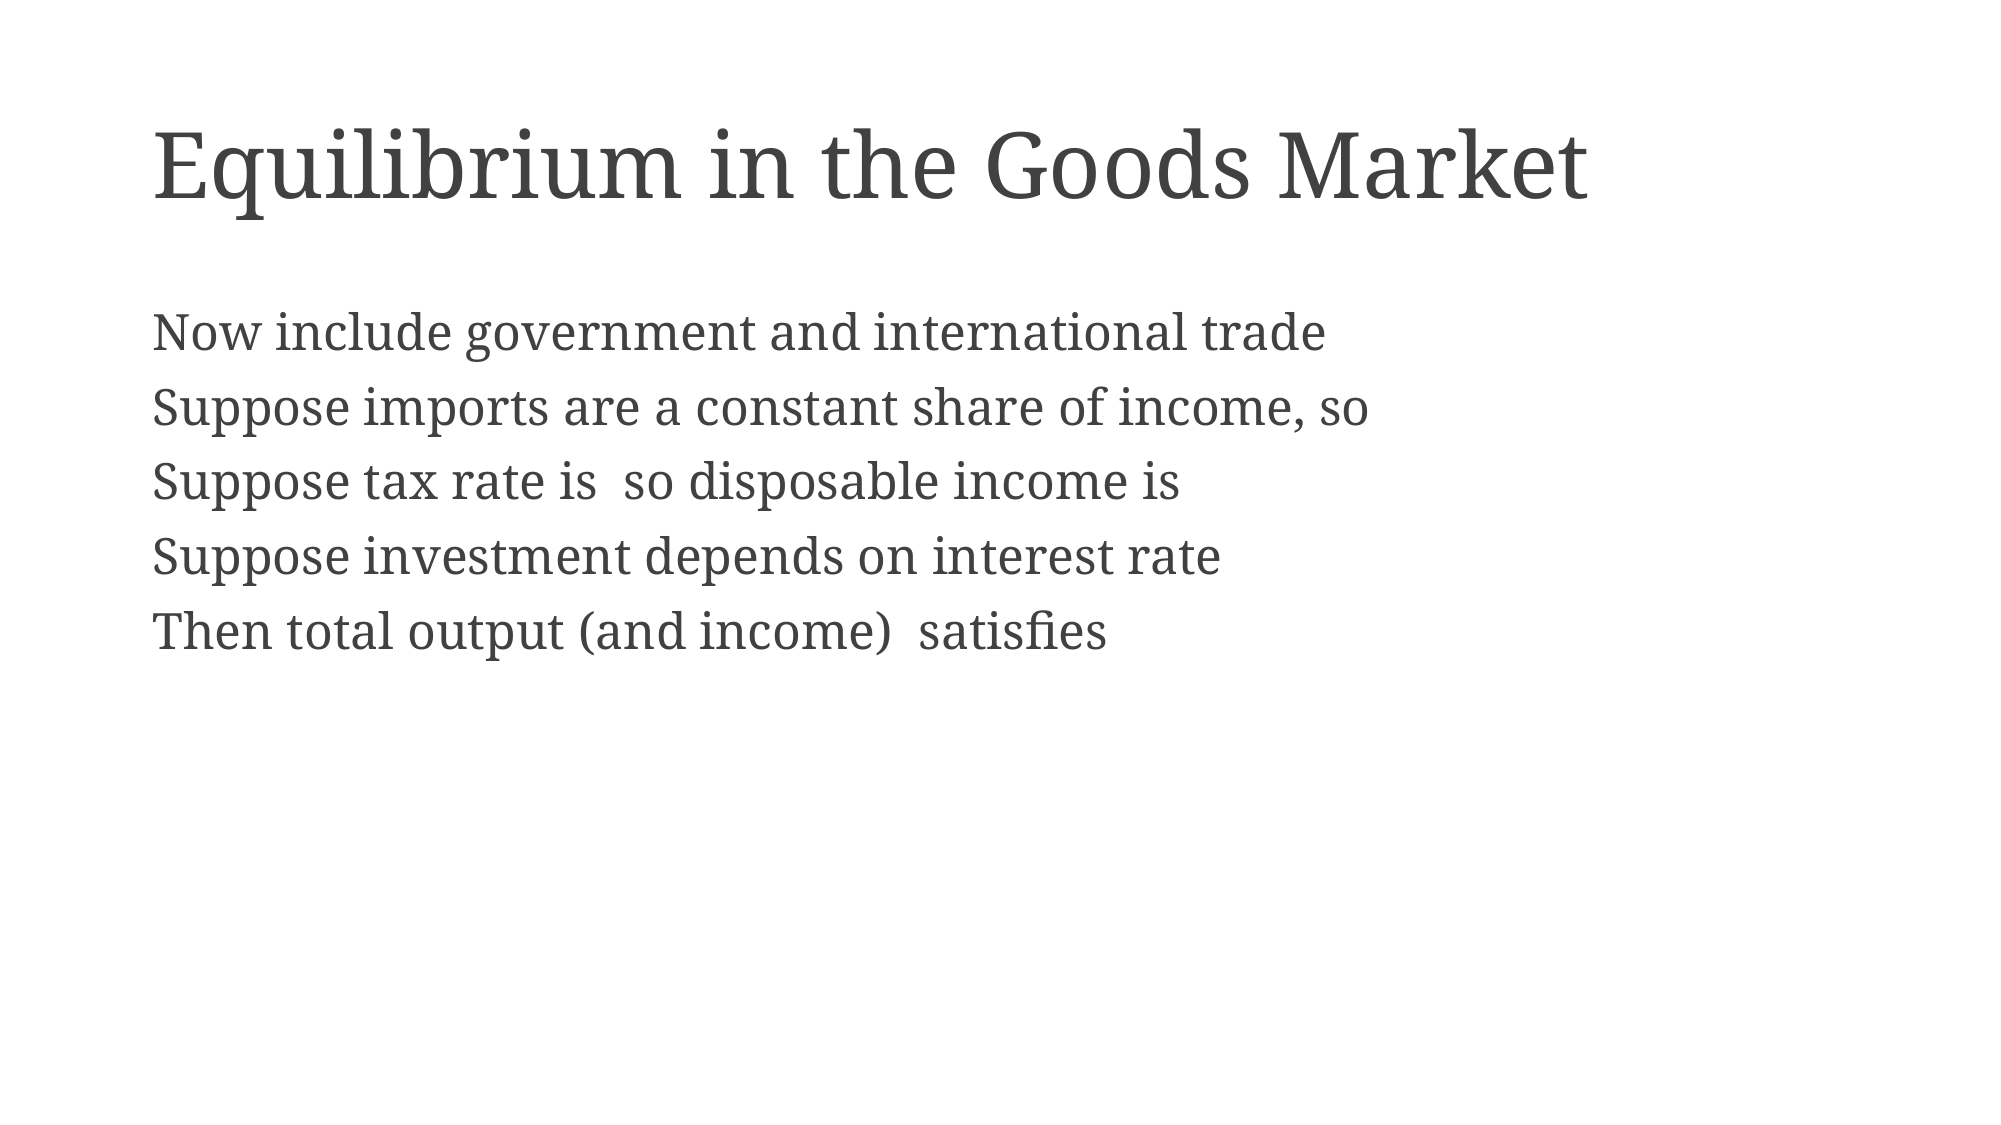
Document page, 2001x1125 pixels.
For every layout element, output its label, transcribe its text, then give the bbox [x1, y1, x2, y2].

title Equilibrium in the Goods Market [137, 59, 1863, 278]
